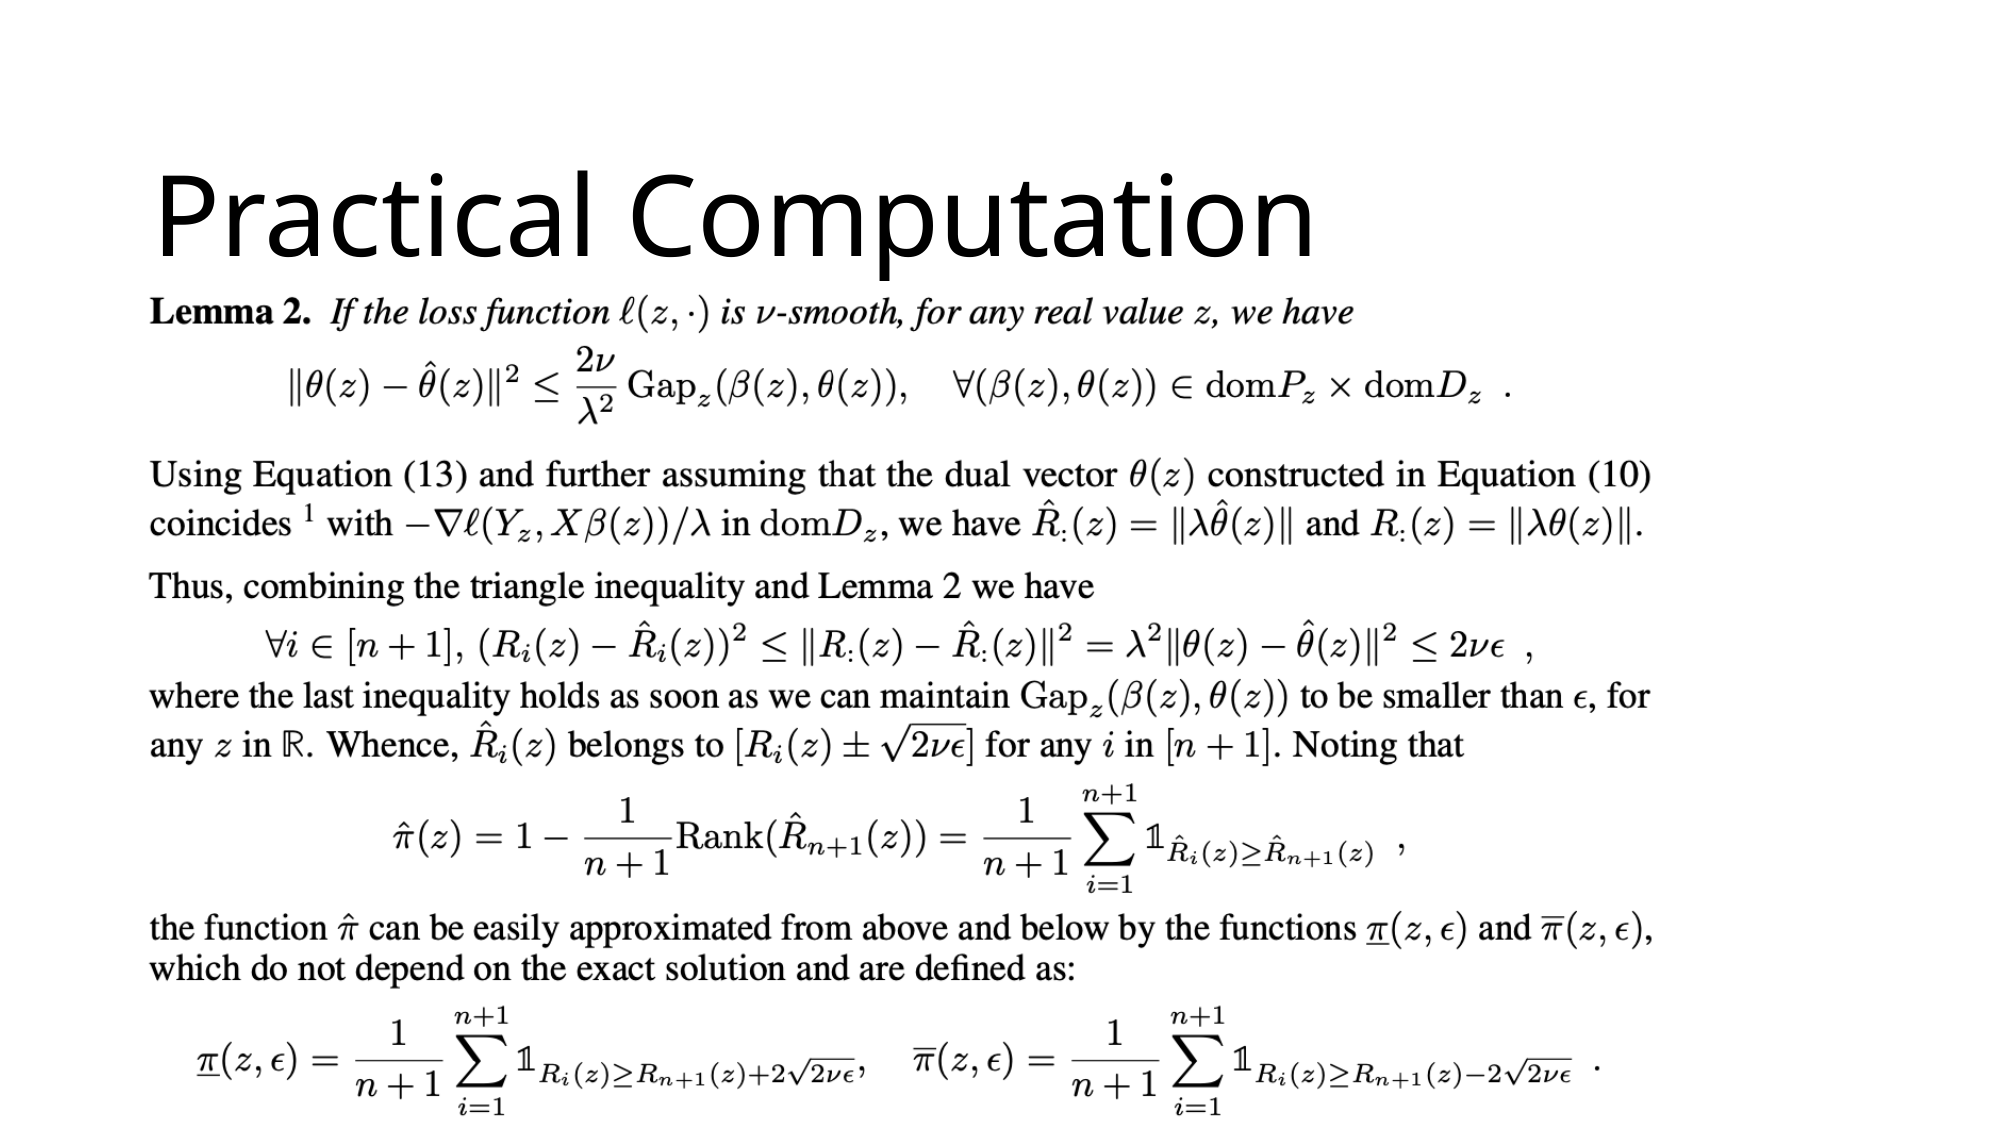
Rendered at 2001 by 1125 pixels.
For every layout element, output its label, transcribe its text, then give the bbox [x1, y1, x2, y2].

title Practical Computation [137, 111, 1886, 330]
picture [137, 281, 1676, 1125]
